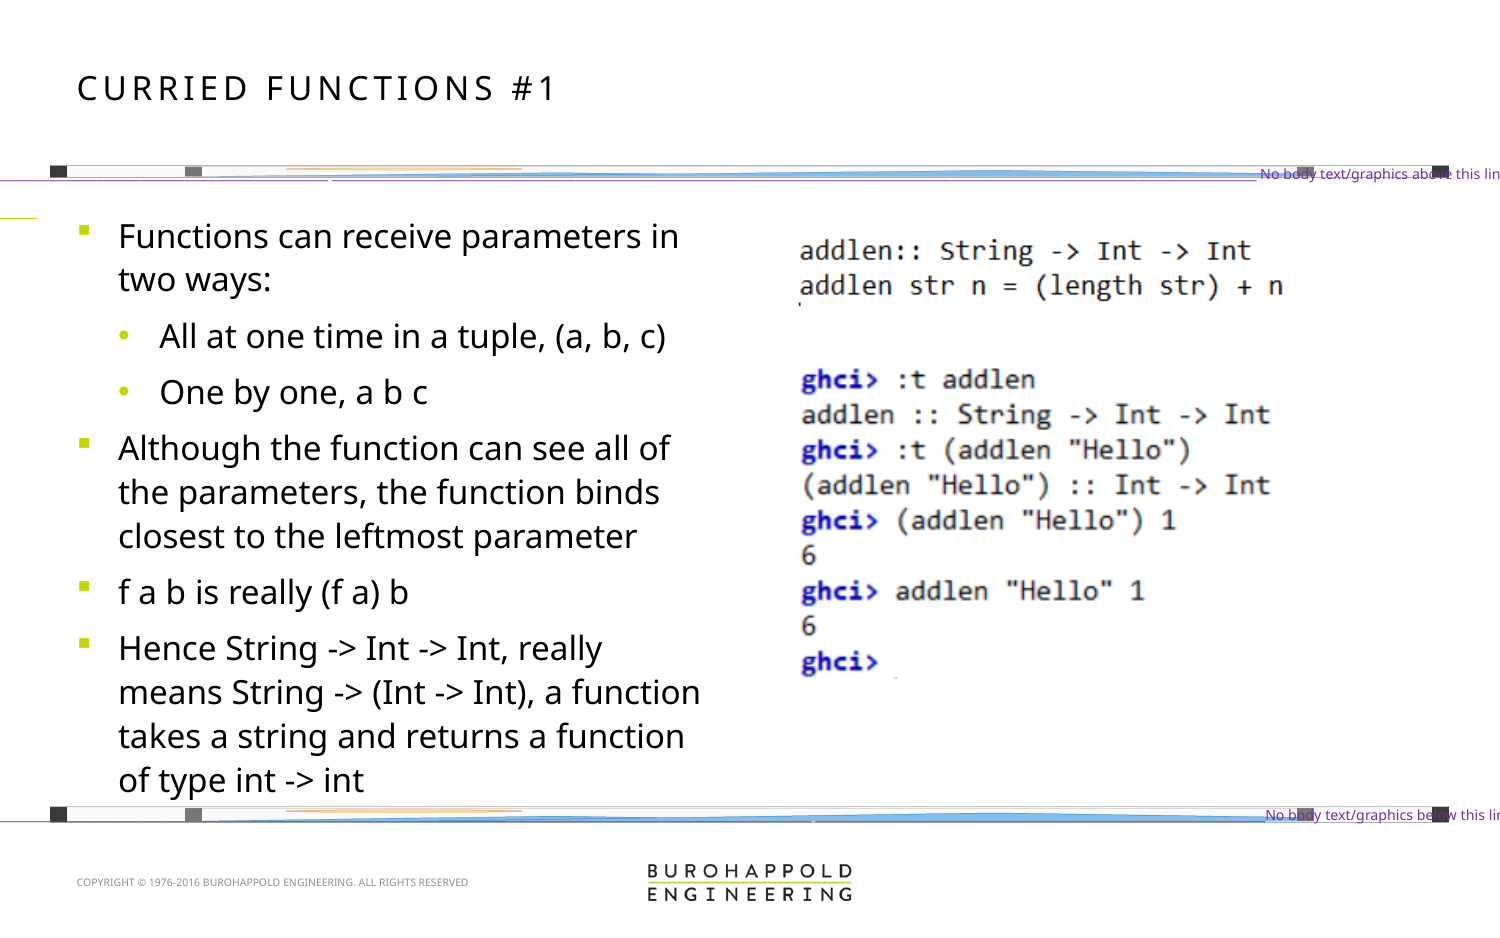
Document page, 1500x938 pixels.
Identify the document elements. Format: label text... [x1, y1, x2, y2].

picture [631, 848, 868, 917]
picture [797, 361, 1311, 679]
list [793, 222, 1335, 306]
list Functions can receive parameters in two ways: All at one time in a tuple, (a, b, c) One by one, a b c Although the function can see all of the parameters, the function binds closest to the leftmost parameter f a b is really (f a) b Hence String -> Int -> Int, really means String -> (Int -> Int), a function takes a string and returns a function of type int -> int [76, 210, 703, 805]
picture [0, 164, 1500, 178]
title Curried Functions #1 [76, 67, 975, 108]
picture [0, 806, 1500, 823]
